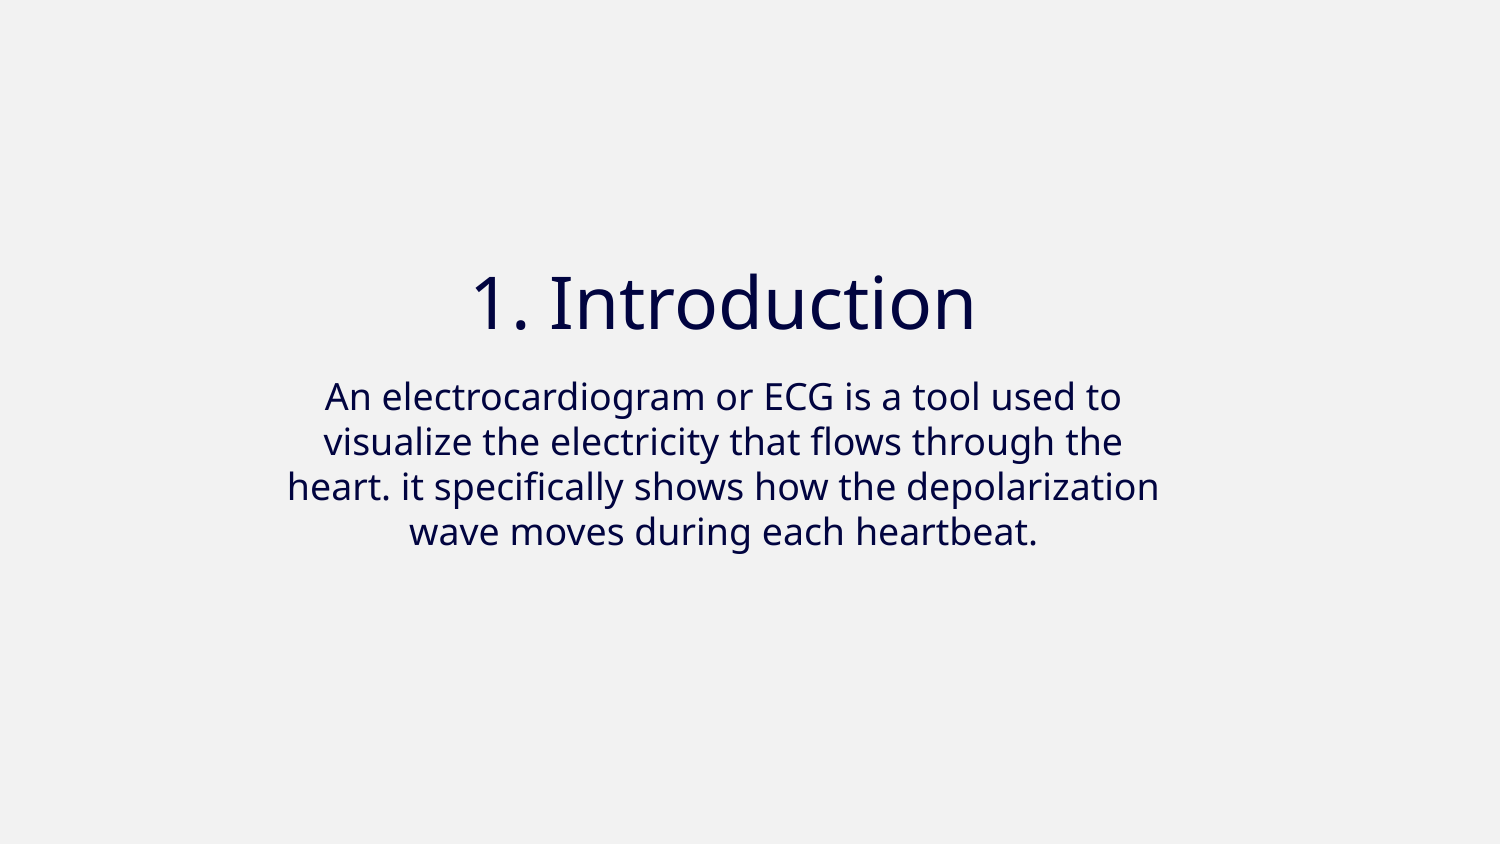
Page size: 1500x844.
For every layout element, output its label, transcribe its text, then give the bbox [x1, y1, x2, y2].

title 1. Introduction [265, 241, 1183, 357]
subtitle An electrocardiogram or ECG is a tool used to visualize the electricity that flows through the heart. it specifically shows how the depolarization wave moves during each heartbeat. [265, 357, 1183, 581]
